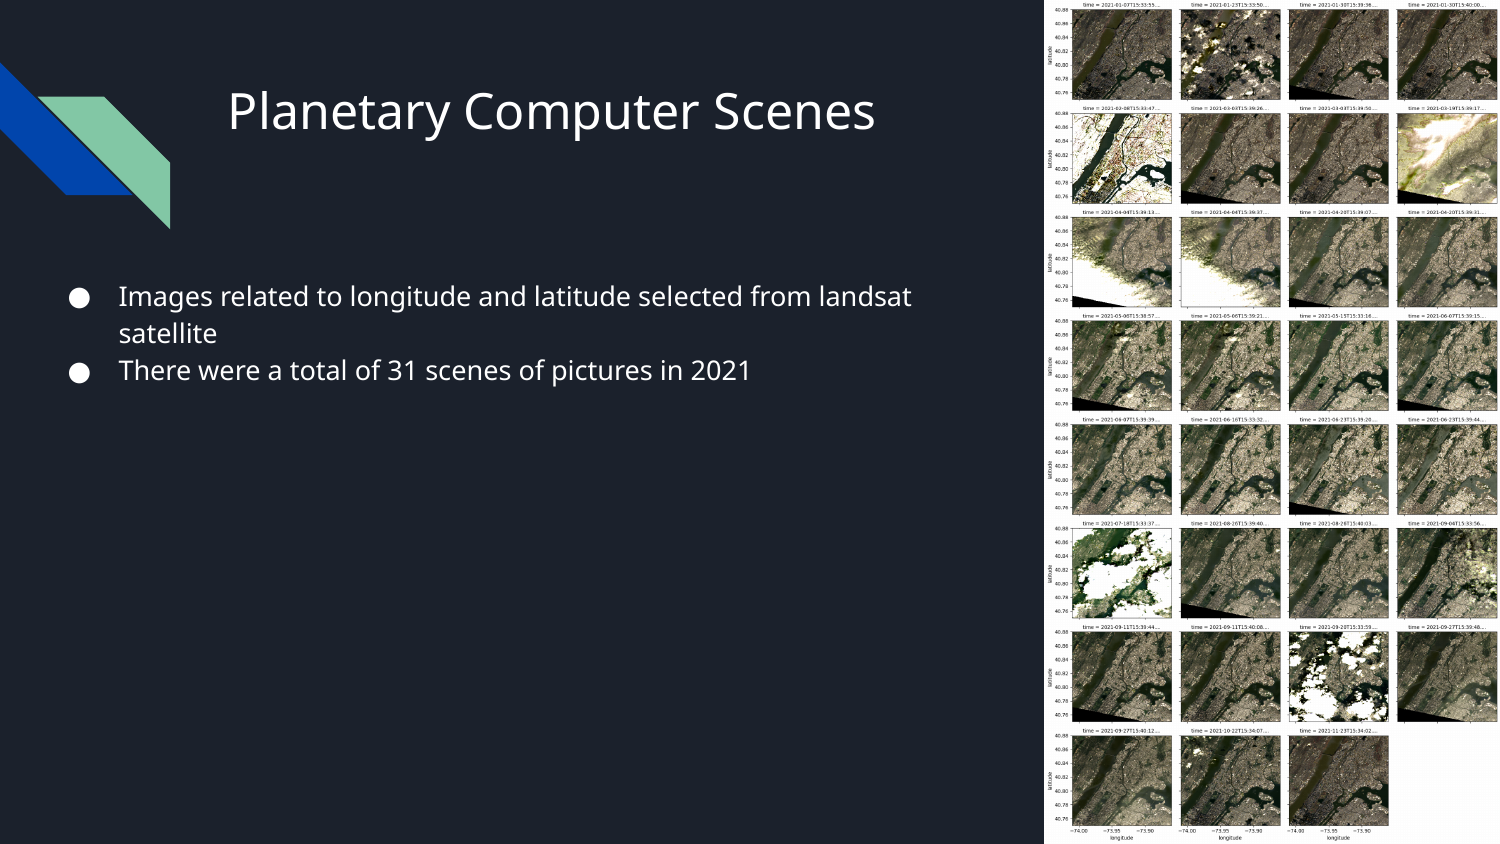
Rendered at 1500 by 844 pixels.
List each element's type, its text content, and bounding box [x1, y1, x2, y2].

list Images related to longitude and latitude selected from landsat satellite There were a total of 31 scenes of pictures in 2021 [28, 259, 1010, 737]
picture [1044, 0, 1500, 844]
title Planetary Computer Scenes [212, 64, 1039, 215]
